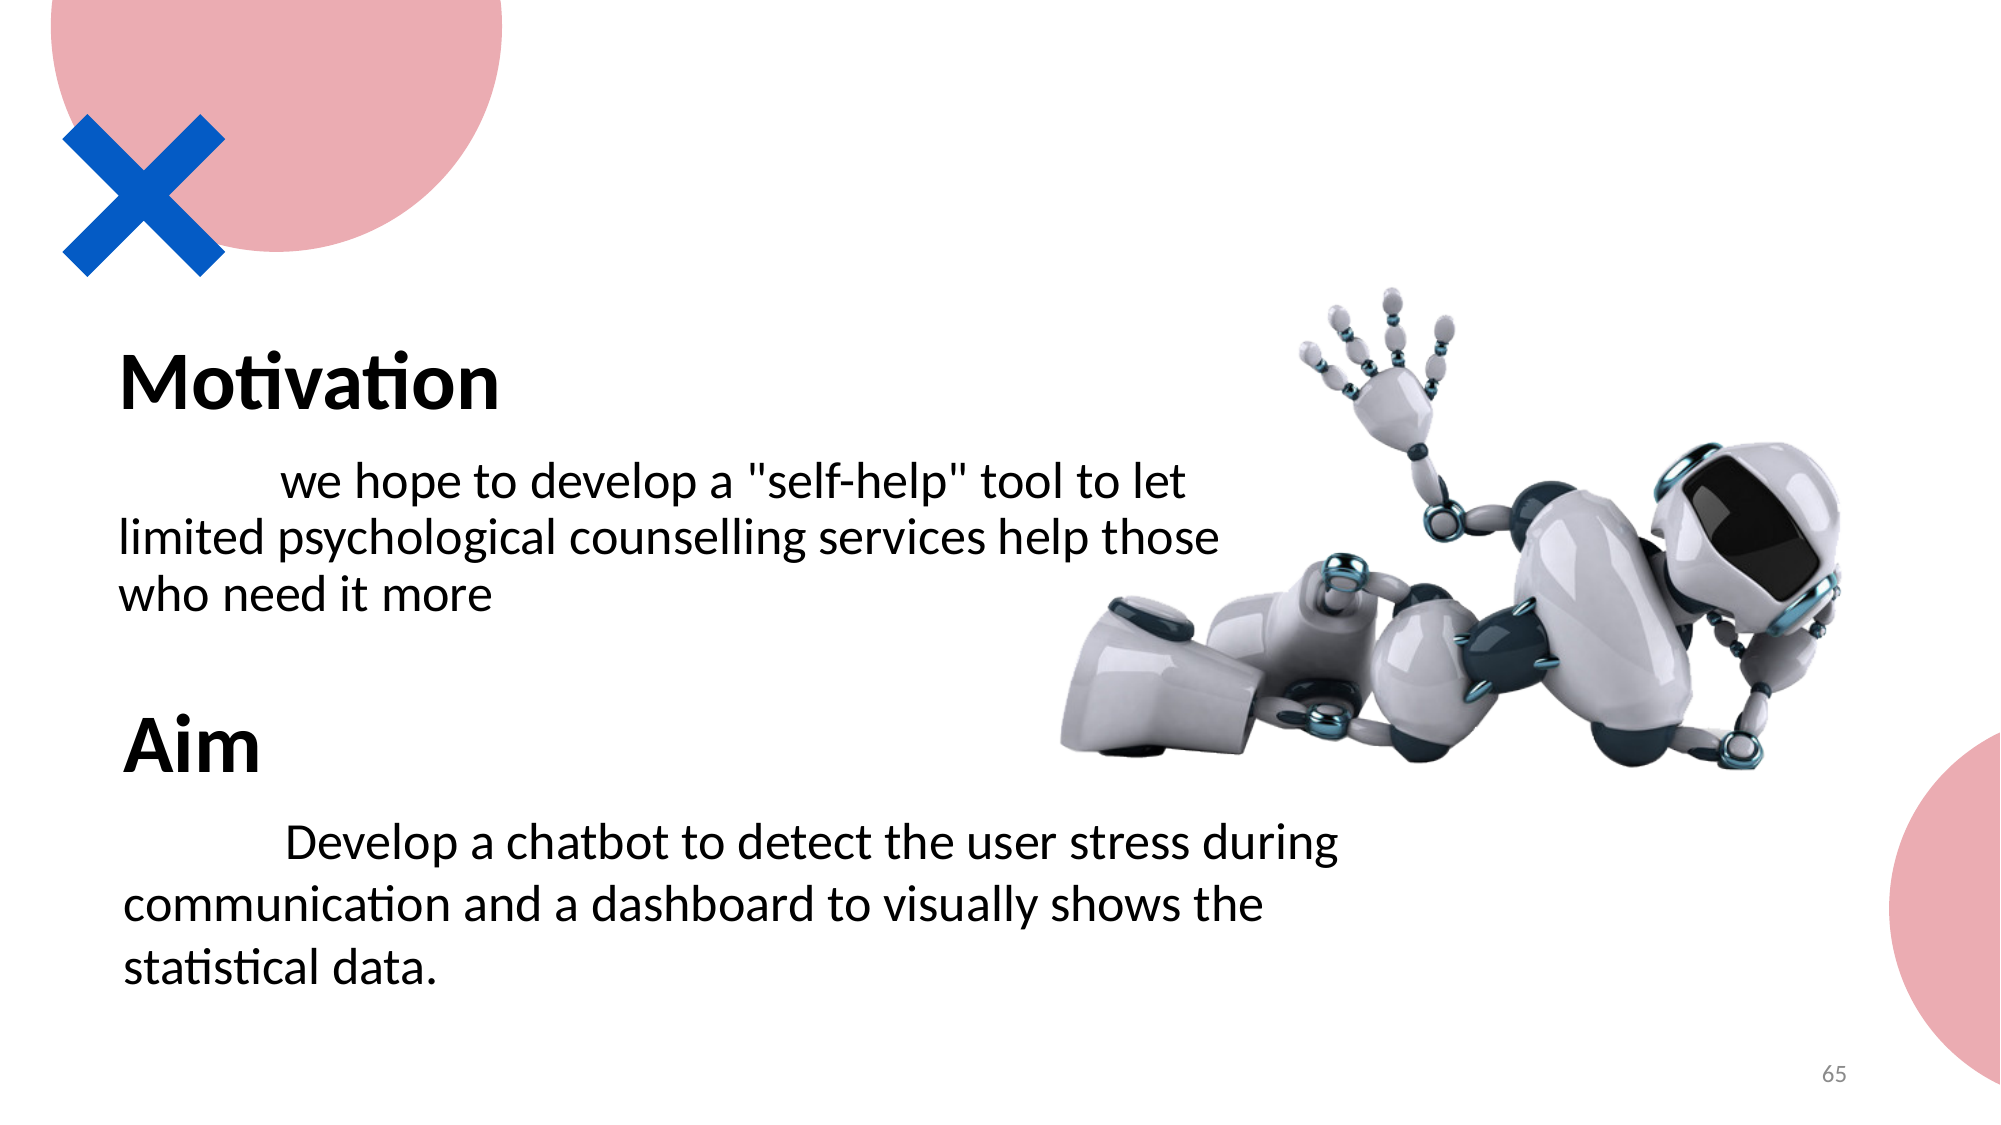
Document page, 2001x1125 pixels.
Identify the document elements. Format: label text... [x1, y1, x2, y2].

picture [1000, 278, 1896, 847]
text_box we hope to develop a "self-help" tool to let limited psychological counselling services help those who need it more [103, 446, 1000, 617]
text_box Aim [108, 681, 303, 799]
text_box [49, 0, 504, 253]
title Motivation [103, 314, 538, 436]
text_box [60, 112, 227, 279]
slide_number 65 [1412, 1042, 1863, 1103]
text_box Develop a chatbot to detect the user stress during communication and a dashboard to visually shows the statistical data. [108, 799, 1448, 1002]
text_box [1888, 731, 2000, 1086]
